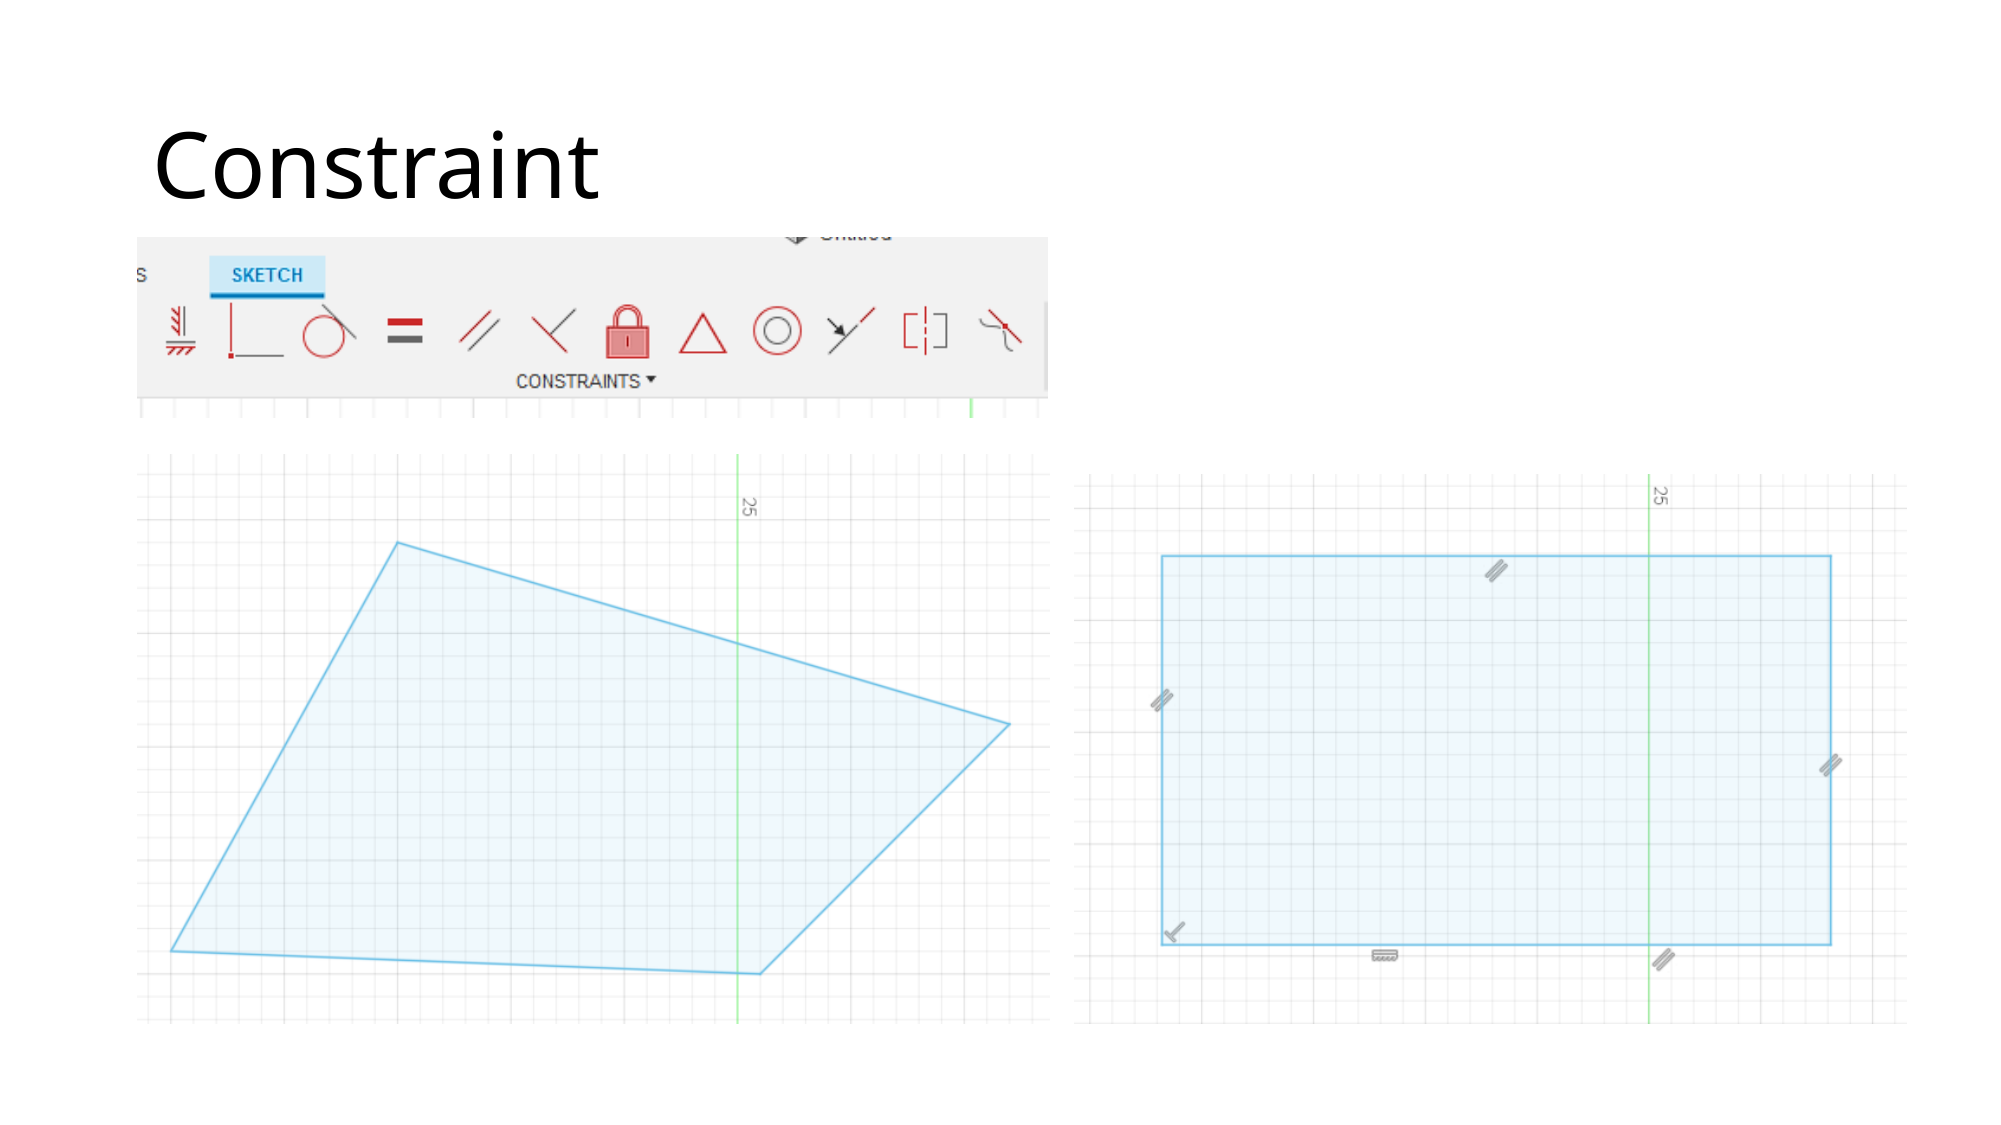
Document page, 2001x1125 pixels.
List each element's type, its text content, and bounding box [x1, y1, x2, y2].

picture [1074, 474, 1907, 1024]
picture [137, 237, 1048, 418]
title Constraint [137, 59, 1863, 278]
picture [137, 454, 1050, 1024]
